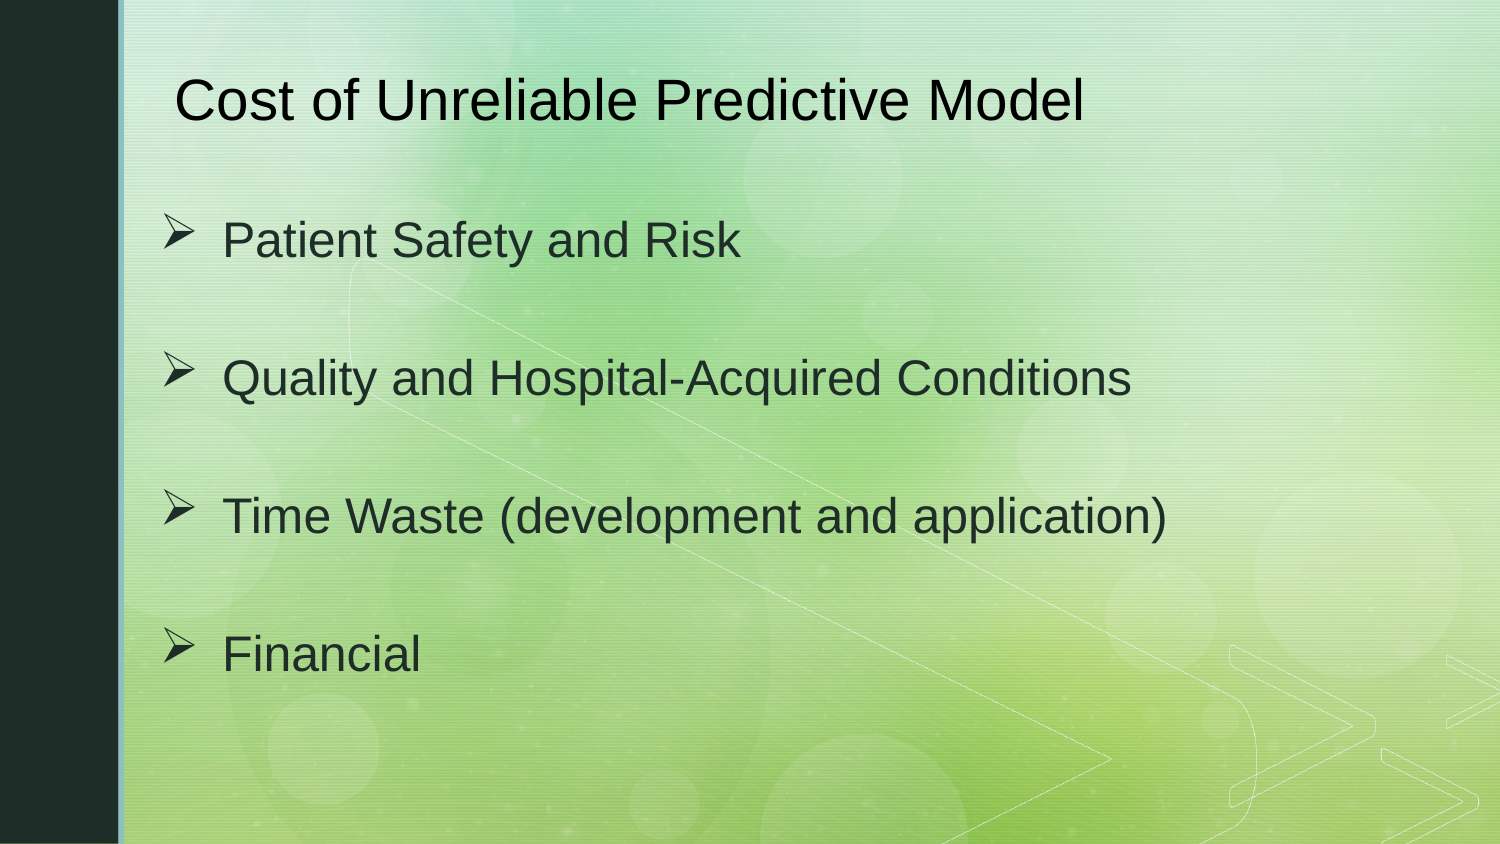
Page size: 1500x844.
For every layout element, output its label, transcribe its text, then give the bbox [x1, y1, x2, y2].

picture [124, 0, 1500, 844]
list Patient Safety and Risk Quality and Hospital-Acquired Conditions Time Waste (development and application) Financial [132, 183, 1500, 745]
title Cost of Unreliable Predictive Model [160, 47, 1500, 142]
